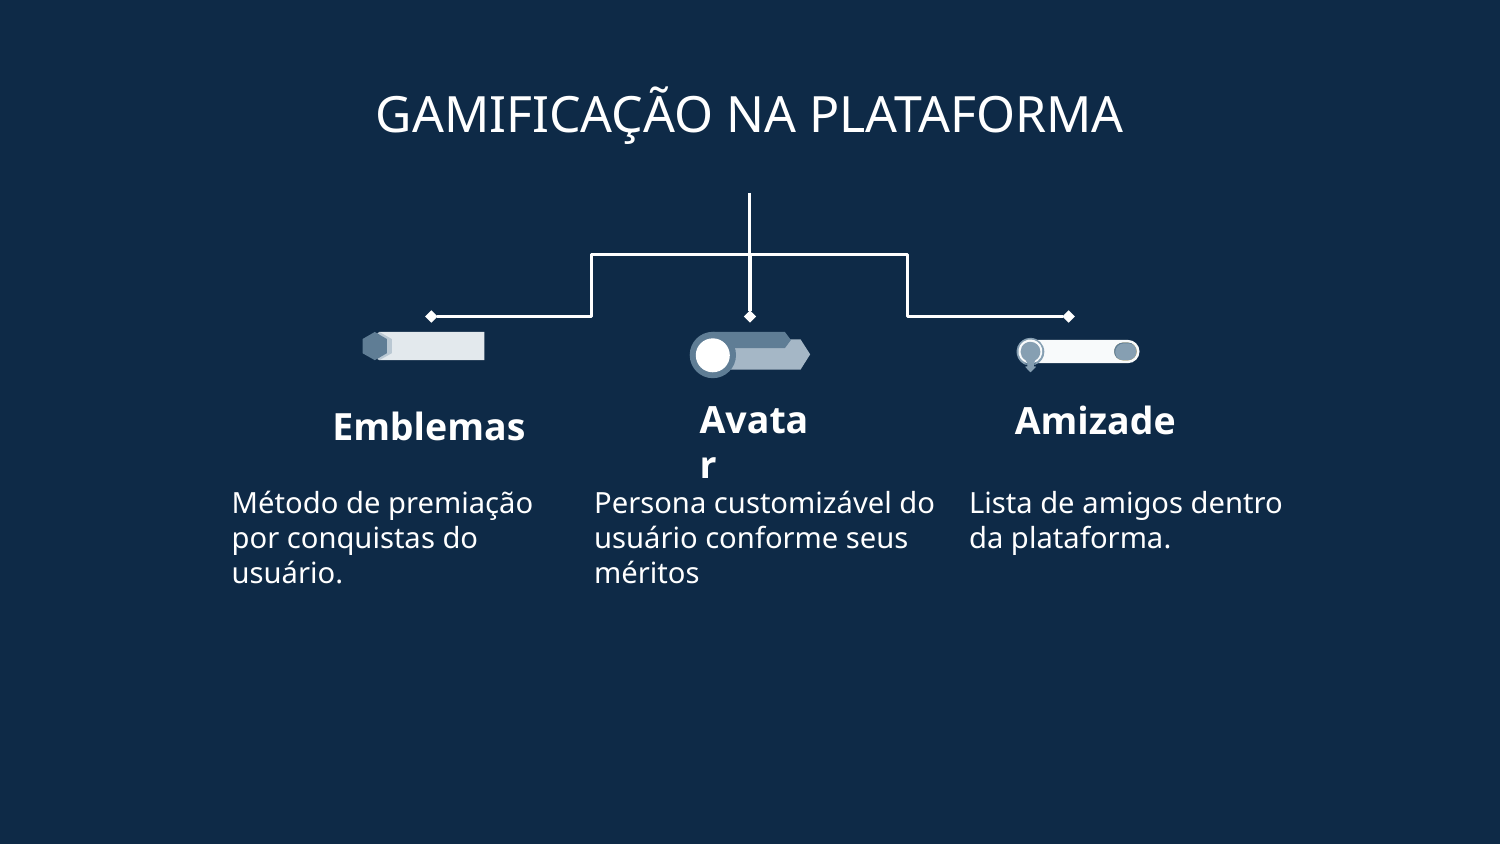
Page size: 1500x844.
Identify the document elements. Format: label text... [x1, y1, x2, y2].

text_box Emblemas [317, 387, 558, 432]
text_box Amizade [999, 381, 1214, 449]
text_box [1015, 337, 1140, 373]
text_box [689, 331, 811, 379]
title GAMIFICAÇÃO NA PLATAFORMA [70, 67, 1430, 162]
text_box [362, 331, 485, 361]
text_box Método de premiação por conquistas do usuário. [216, 469, 579, 565]
text_box Lista de amigos dentro da plataforma. [954, 469, 1329, 565]
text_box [431, 192, 1069, 317]
text_box Persona customizável do usuário conforme seus méritos [579, 469, 954, 594]
text_box Avatar [684, 381, 841, 425]
